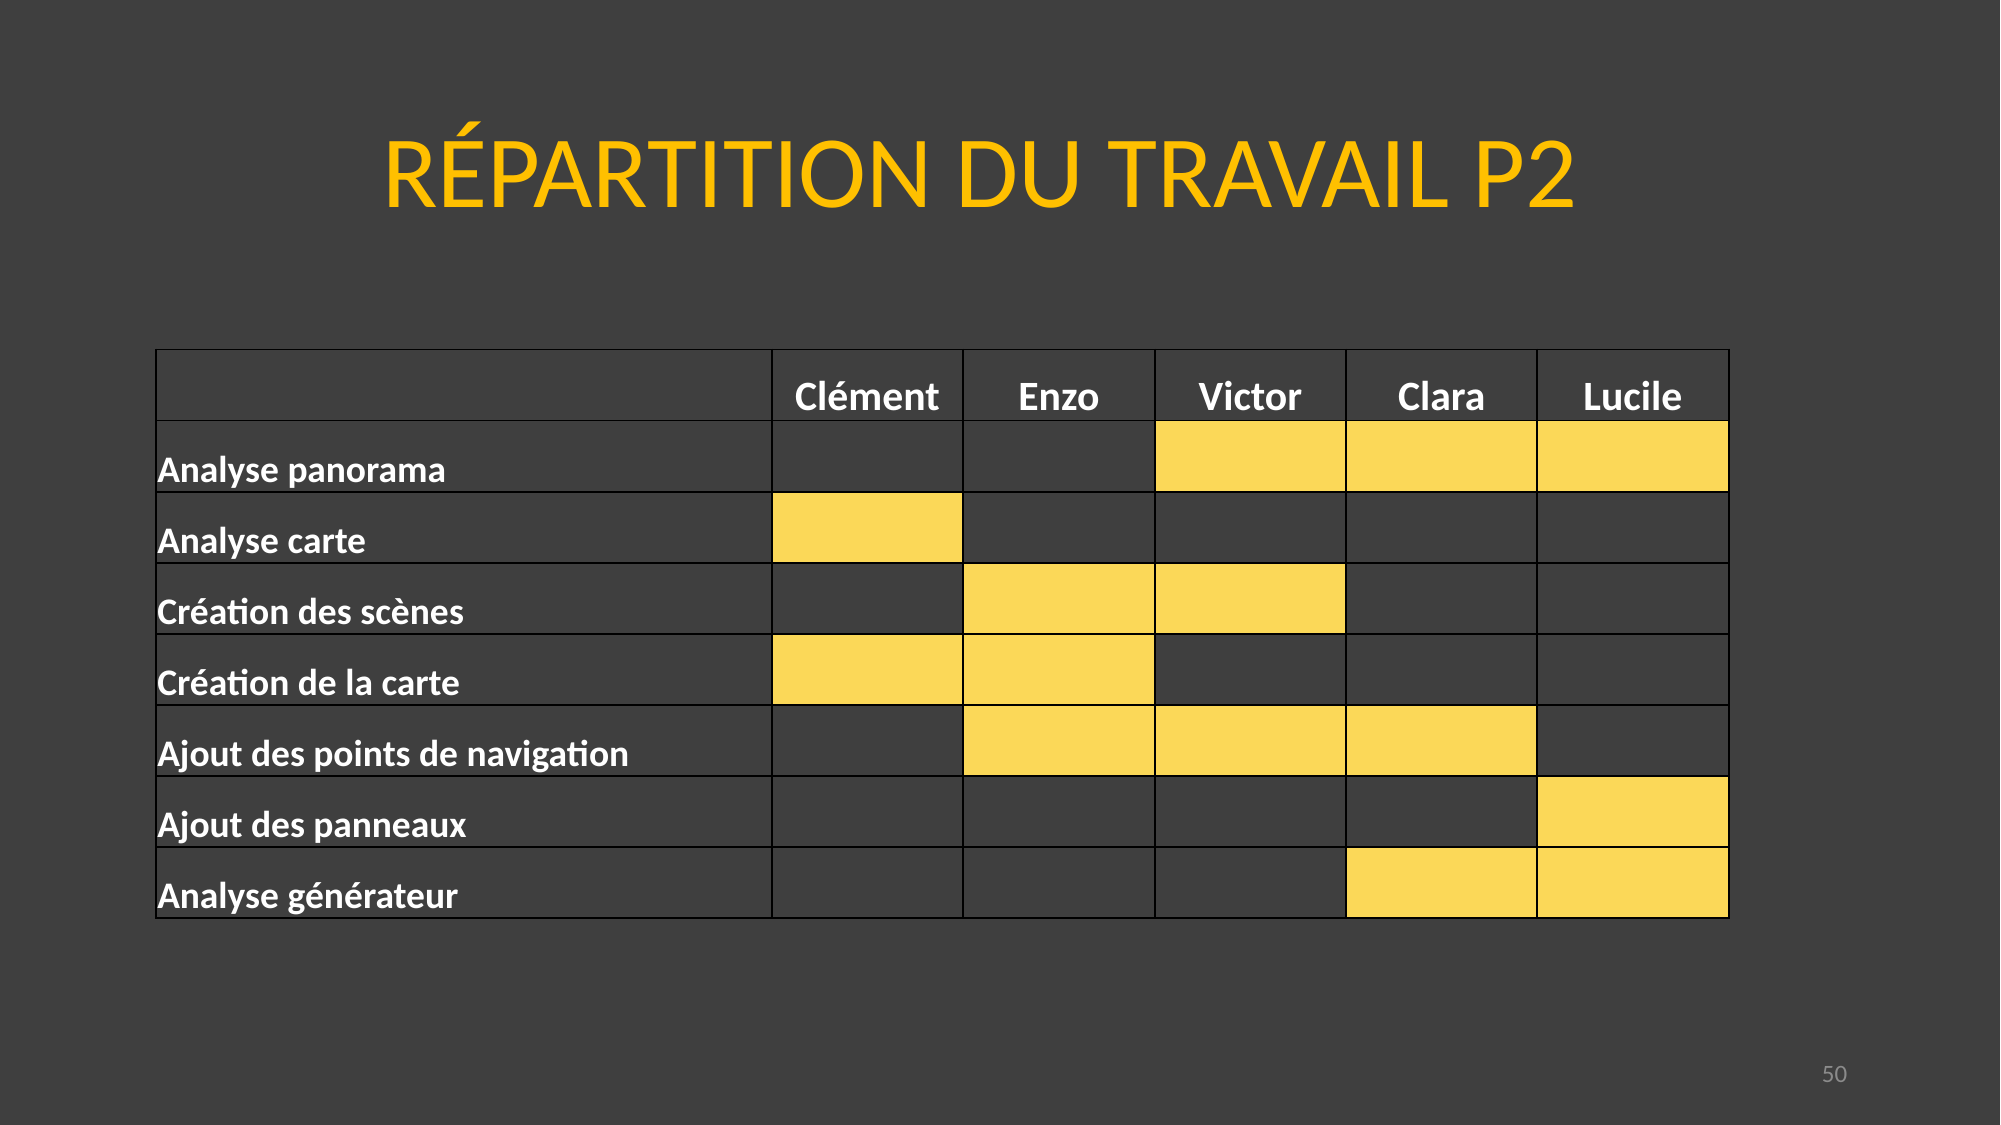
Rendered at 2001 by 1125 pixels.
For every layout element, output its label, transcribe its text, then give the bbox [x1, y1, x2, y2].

table_cell [1347, 777, 1536, 846]
table_cell [1538, 777, 1728, 846]
table_cell [964, 421, 1154, 491]
table_cell [1538, 421, 1728, 491]
table_cell [773, 421, 962, 491]
table_cell [1156, 635, 1345, 704]
table_cell [1156, 493, 1345, 562]
table_cell [1538, 493, 1728, 562]
table_cell [1538, 564, 1728, 633]
table_cell [773, 564, 962, 633]
table_cell Analyse carte [157, 493, 771, 562]
table_cell [1538, 848, 1728, 917]
table_header [157, 350, 771, 420]
table_cell Analyse générateur [157, 848, 771, 917]
table_cell [1156, 706, 1345, 775]
table_cell Ajout des points de navigation [157, 706, 771, 775]
table_header Clara [1347, 350, 1536, 420]
table_cell [1347, 706, 1536, 775]
table_cell [1347, 635, 1536, 704]
table_header Enzo [964, 350, 1154, 420]
table_cell [1347, 493, 1536, 562]
table_cell Création des scènes [157, 564, 771, 633]
table_cell [1156, 848, 1345, 917]
table_header Clément [773, 350, 962, 420]
table_cell [964, 848, 1154, 917]
table_cell [964, 777, 1154, 846]
table_cell [1347, 848, 1536, 917]
table_cell [964, 706, 1154, 775]
table_cell [1156, 564, 1345, 633]
table_cell Ajout des panneaux [157, 777, 771, 846]
table_cell [773, 777, 962, 846]
table_cell Création de la carte [157, 635, 771, 704]
table_cell [1538, 635, 1728, 704]
table_cell [773, 706, 962, 775]
table_cell [773, 635, 962, 704]
table_cell [1347, 421, 1536, 491]
table_cell [1156, 421, 1345, 491]
table_header Lucile [1538, 350, 1728, 420]
slide_number 50 [1412, 1042, 1863, 1103]
table_cell [964, 493, 1154, 562]
table_header Victor [1156, 350, 1345, 420]
table_cell [773, 848, 962, 917]
table_cell [1156, 777, 1345, 846]
table_cell Analyse panorama [157, 421, 771, 491]
table_cell [1347, 564, 1536, 633]
text_box RÉPARTITION DU TRAVAIL P2 [299, 40, 1662, 238]
table_cell [964, 564, 1154, 633]
table_cell [773, 493, 962, 562]
table_cell [964, 635, 1154, 704]
table_cell [1538, 706, 1728, 775]
